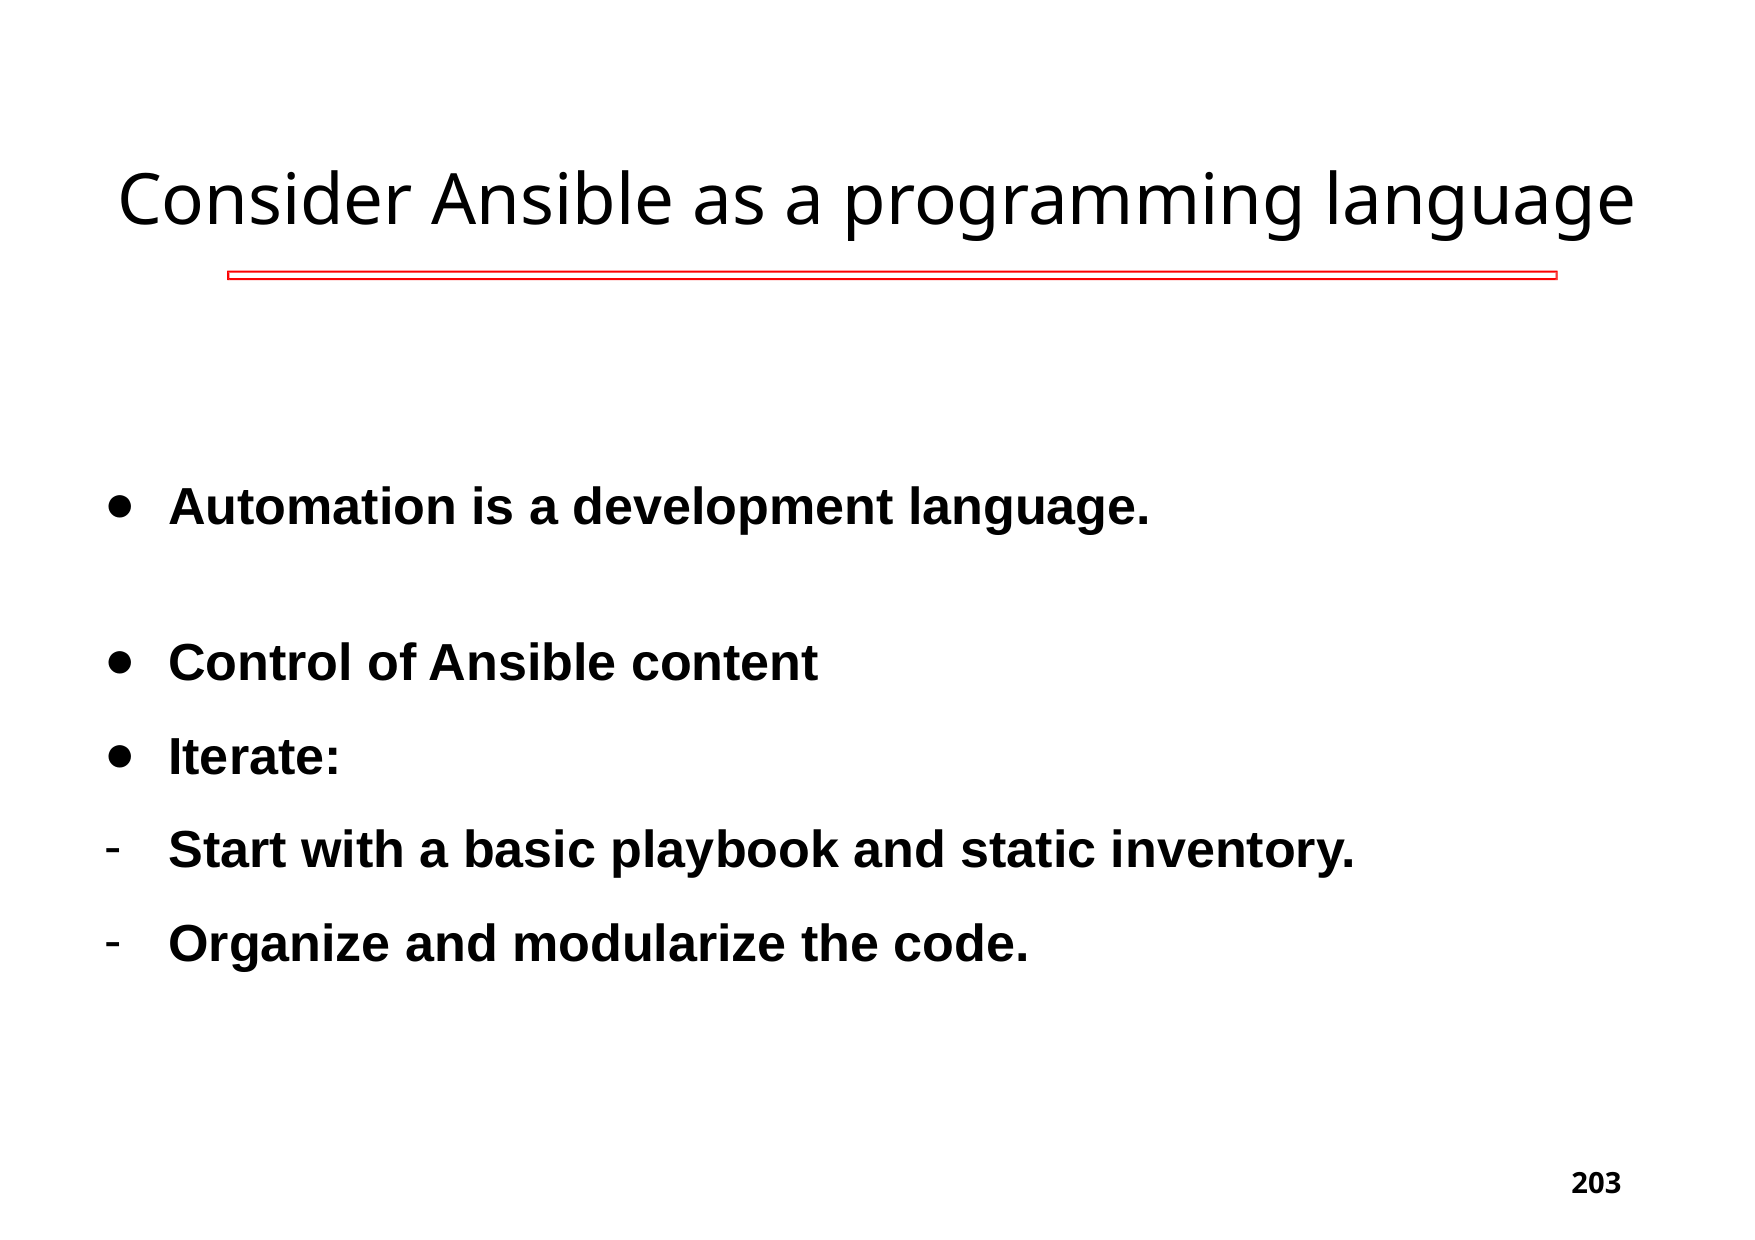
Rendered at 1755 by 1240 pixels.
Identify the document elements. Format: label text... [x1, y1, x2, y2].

title Consider Ansible as a programming language [115, 151, 1674, 361]
slide_number ‹#› [1567, 1164, 1715, 1240]
text_box Automation is a development language. Control of Ansible content Iterate: Start with a basic playbook and static inventory. Organize and modularize the code. [93, 448, 1696, 1035]
